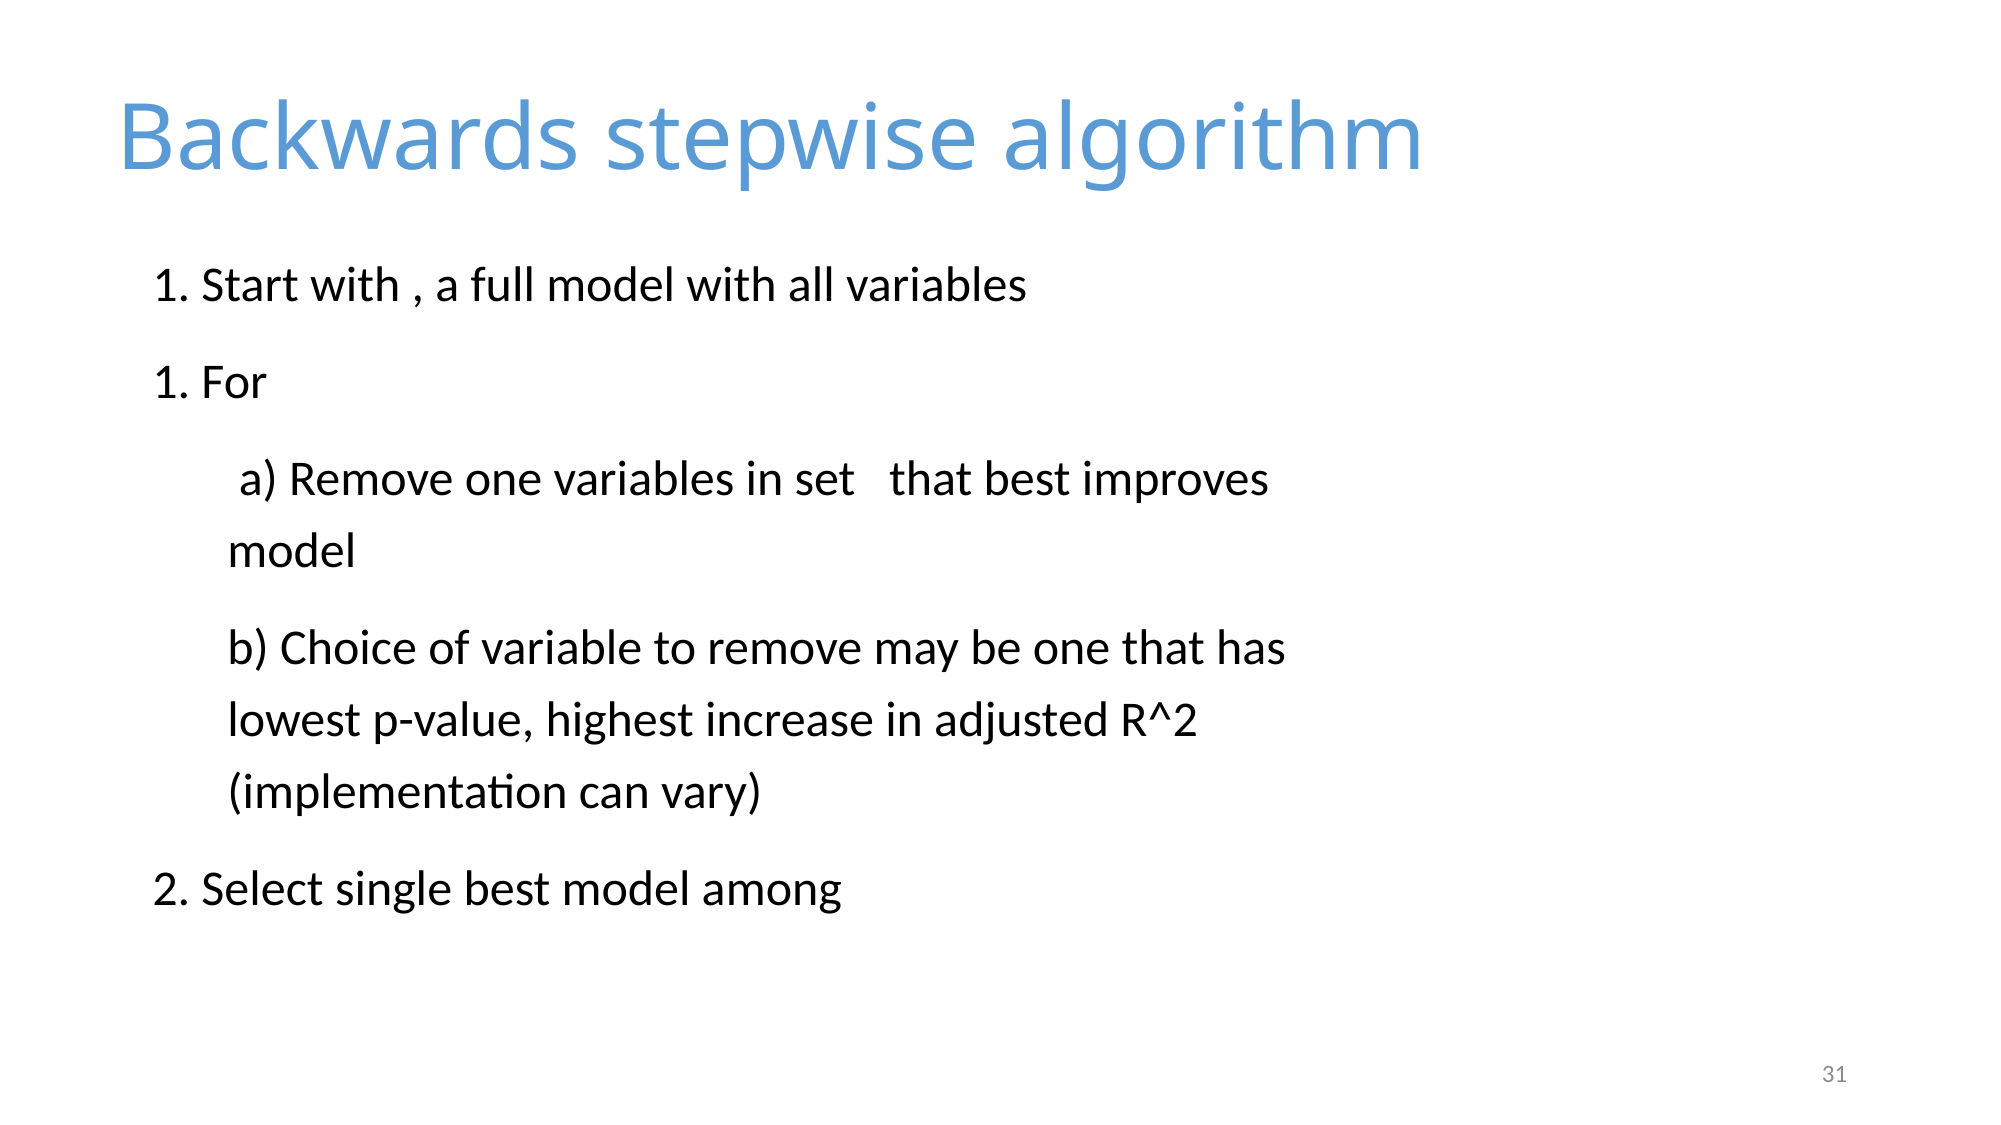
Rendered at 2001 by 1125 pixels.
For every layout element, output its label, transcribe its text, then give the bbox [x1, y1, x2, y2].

text_box Backwards stepwise algorithm [101, 47, 1602, 232]
slide_number 31 [1412, 1042, 1863, 1103]
